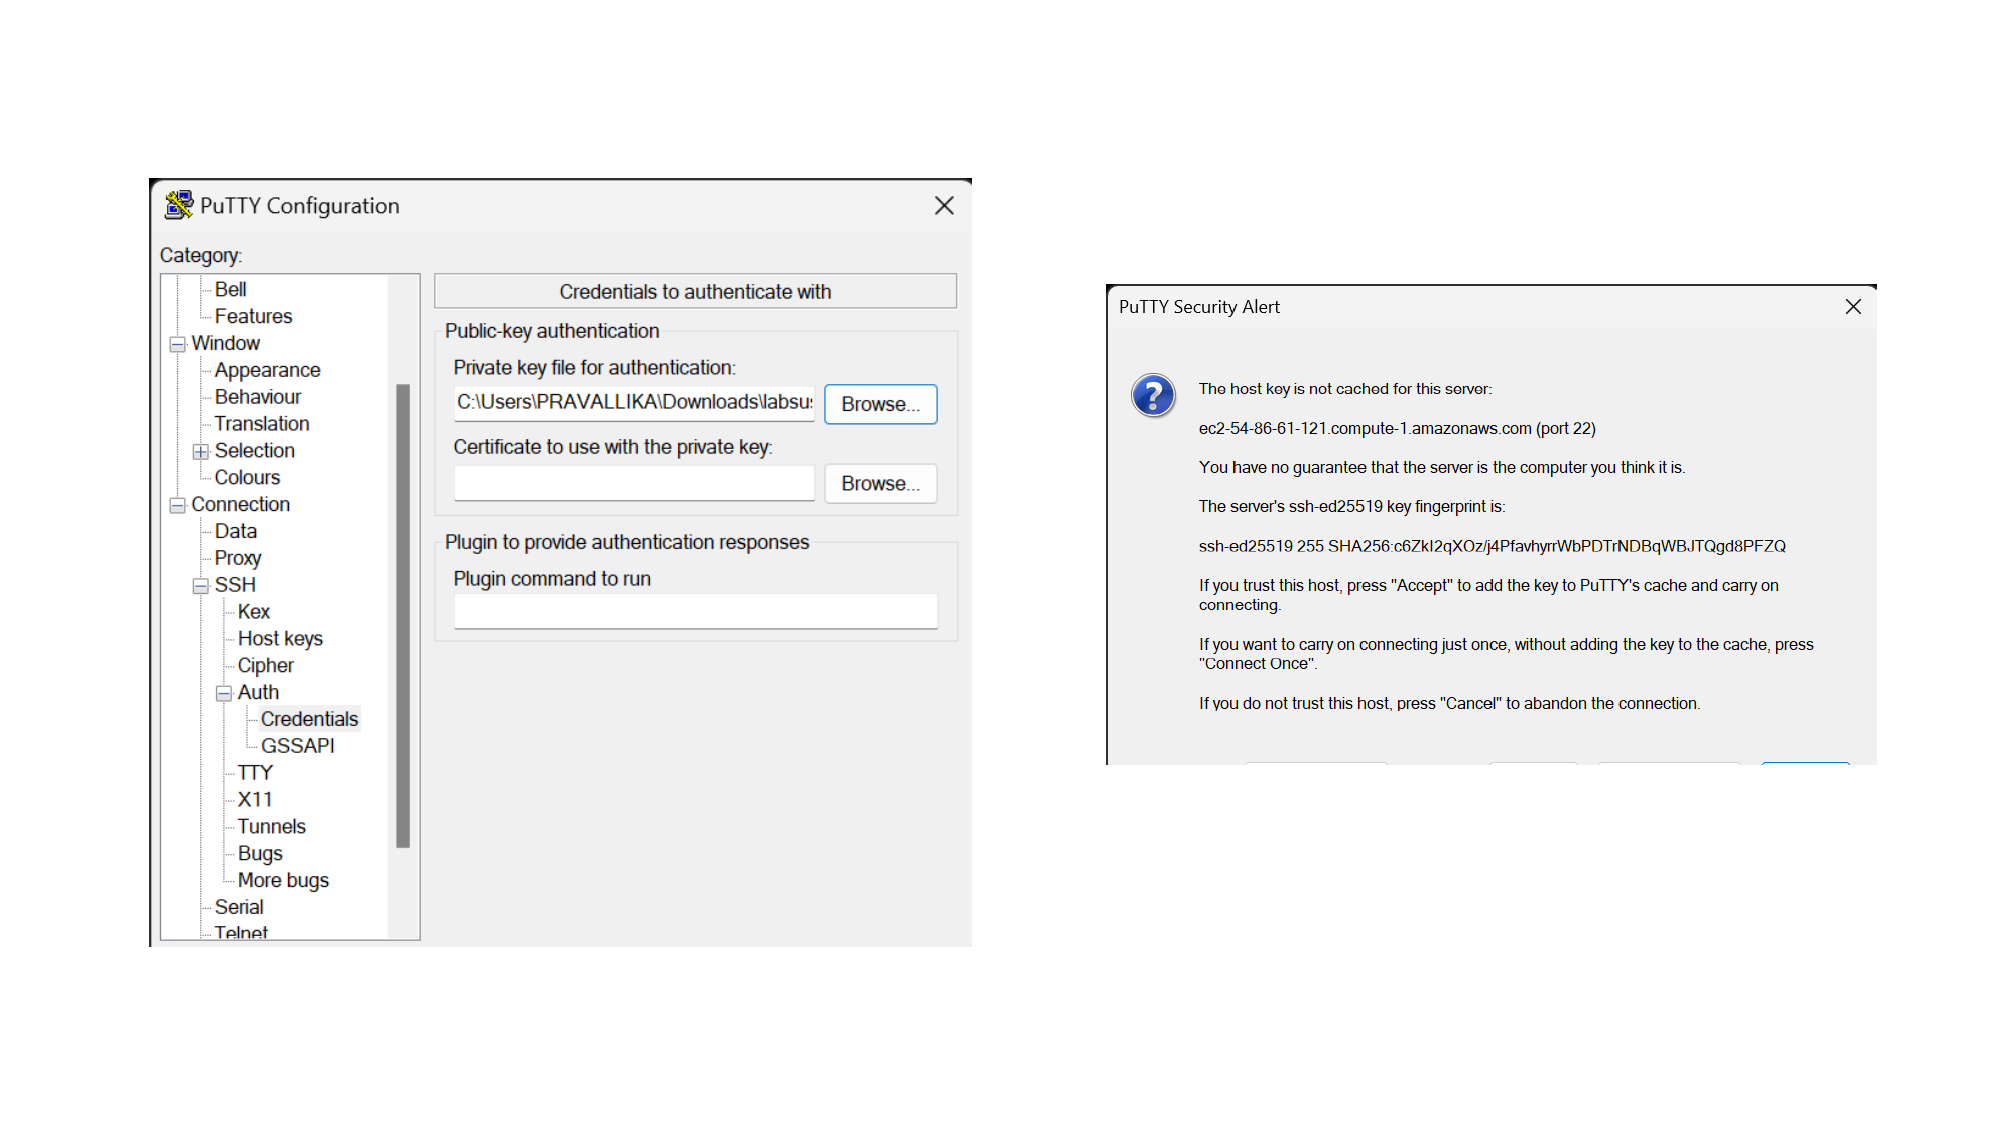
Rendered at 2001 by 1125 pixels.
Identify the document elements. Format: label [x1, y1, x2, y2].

picture [1106, 284, 1877, 765]
list [149, 178, 972, 947]
